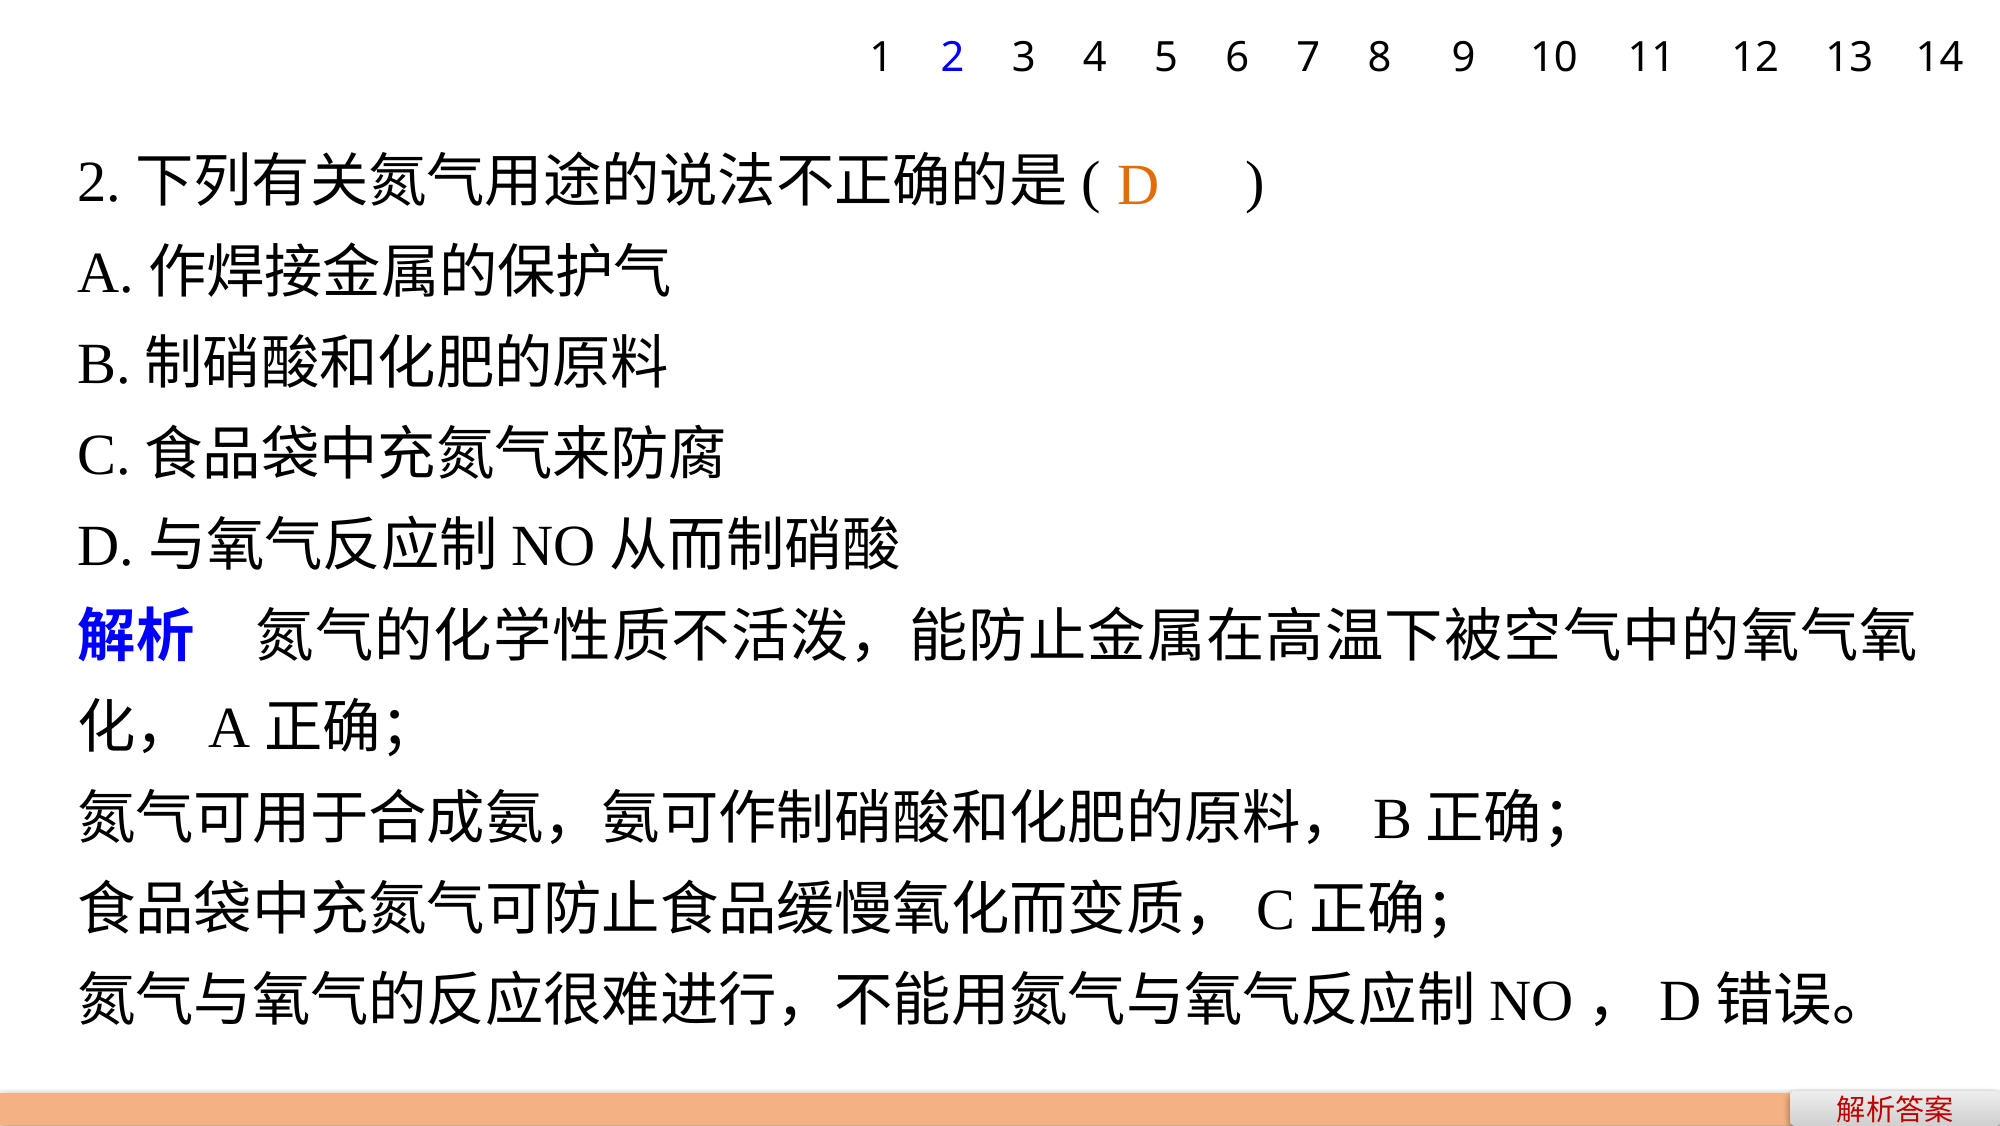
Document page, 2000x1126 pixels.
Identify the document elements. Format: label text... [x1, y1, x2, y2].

text_box D [1102, 104, 1175, 224]
text_box 11 [1610, 7, 1696, 102]
text_box 5 [1139, 7, 1199, 102]
text_box [0, 1092, 1787, 1126]
text_box 2 [925, 7, 985, 102]
text_box 13 [1811, 7, 1894, 102]
text_box 14 [1905, 7, 1984, 102]
text_box 3 [996, 7, 1056, 102]
text_box 6 [1210, 7, 1270, 102]
text_box 12 [1707, 7, 1800, 102]
text_box 7 [1281, 7, 1341, 102]
text_box 2.下列有关氮气用途的说法不正确的是( ) A.作焊接金属的保护气 B.制硝酸和化肥的原料 C.食品袋中充氮气来防腐 D.与氧气反应制NO从而制硝酸 解析 氮气的化学性质不活泼，能防止金属在高温下被空气中的氧气氧化，A正确； 氮气可用于合成氨，氨可作制硝酸和化肥的原料，B正确； 食品袋中充氮气可防止食品缓慢氧化而变质，C正确； 氮气与氧气的反应很难进行，不能用氮气与氧气反应制NO，D错误。 [62, 115, 1934, 1040]
text_box 1 [854, 7, 914, 102]
text_box 10 [1507, 7, 1599, 102]
text_box 8 [1352, 7, 1412, 102]
text_box 4 [1067, 7, 1127, 102]
text_box 解析答案 [1788, 1089, 2000, 1126]
text_box 9 [1423, 7, 1496, 102]
